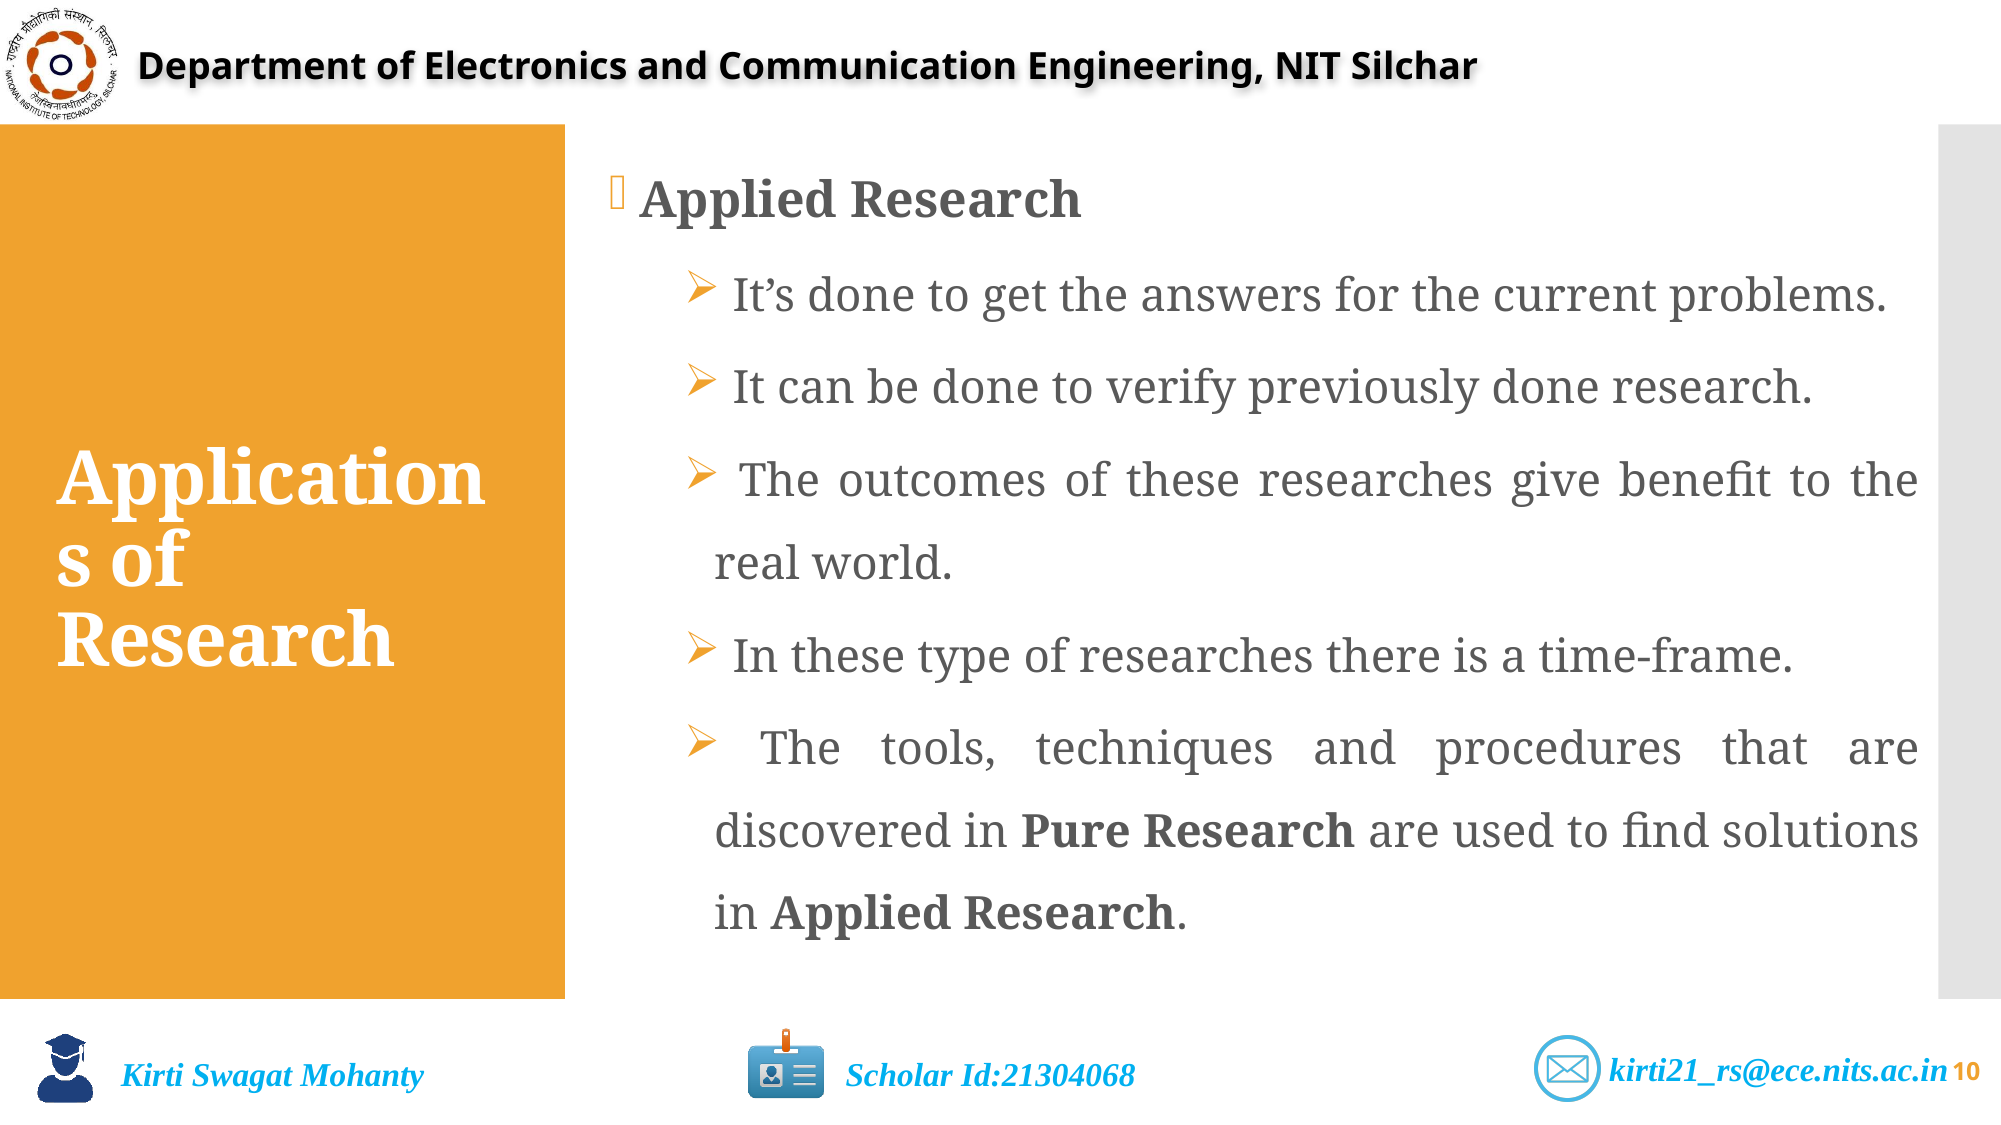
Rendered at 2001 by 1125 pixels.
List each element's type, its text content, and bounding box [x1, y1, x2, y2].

title Applications of Research [41, 184, 511, 940]
list Applied Research It’s done to get the answers for the current problems. It can be done to verify previously done research. The outcomes of these researches give benefit to the real world. In these type of researches there is a time-frame. The tools, techniques and procedures that are discovered in Pure Research are used to find solutions in Applied Research. [511, 130, 1936, 971]
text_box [2, 7, 1820, 122]
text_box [24, 1025, 2000, 1110]
